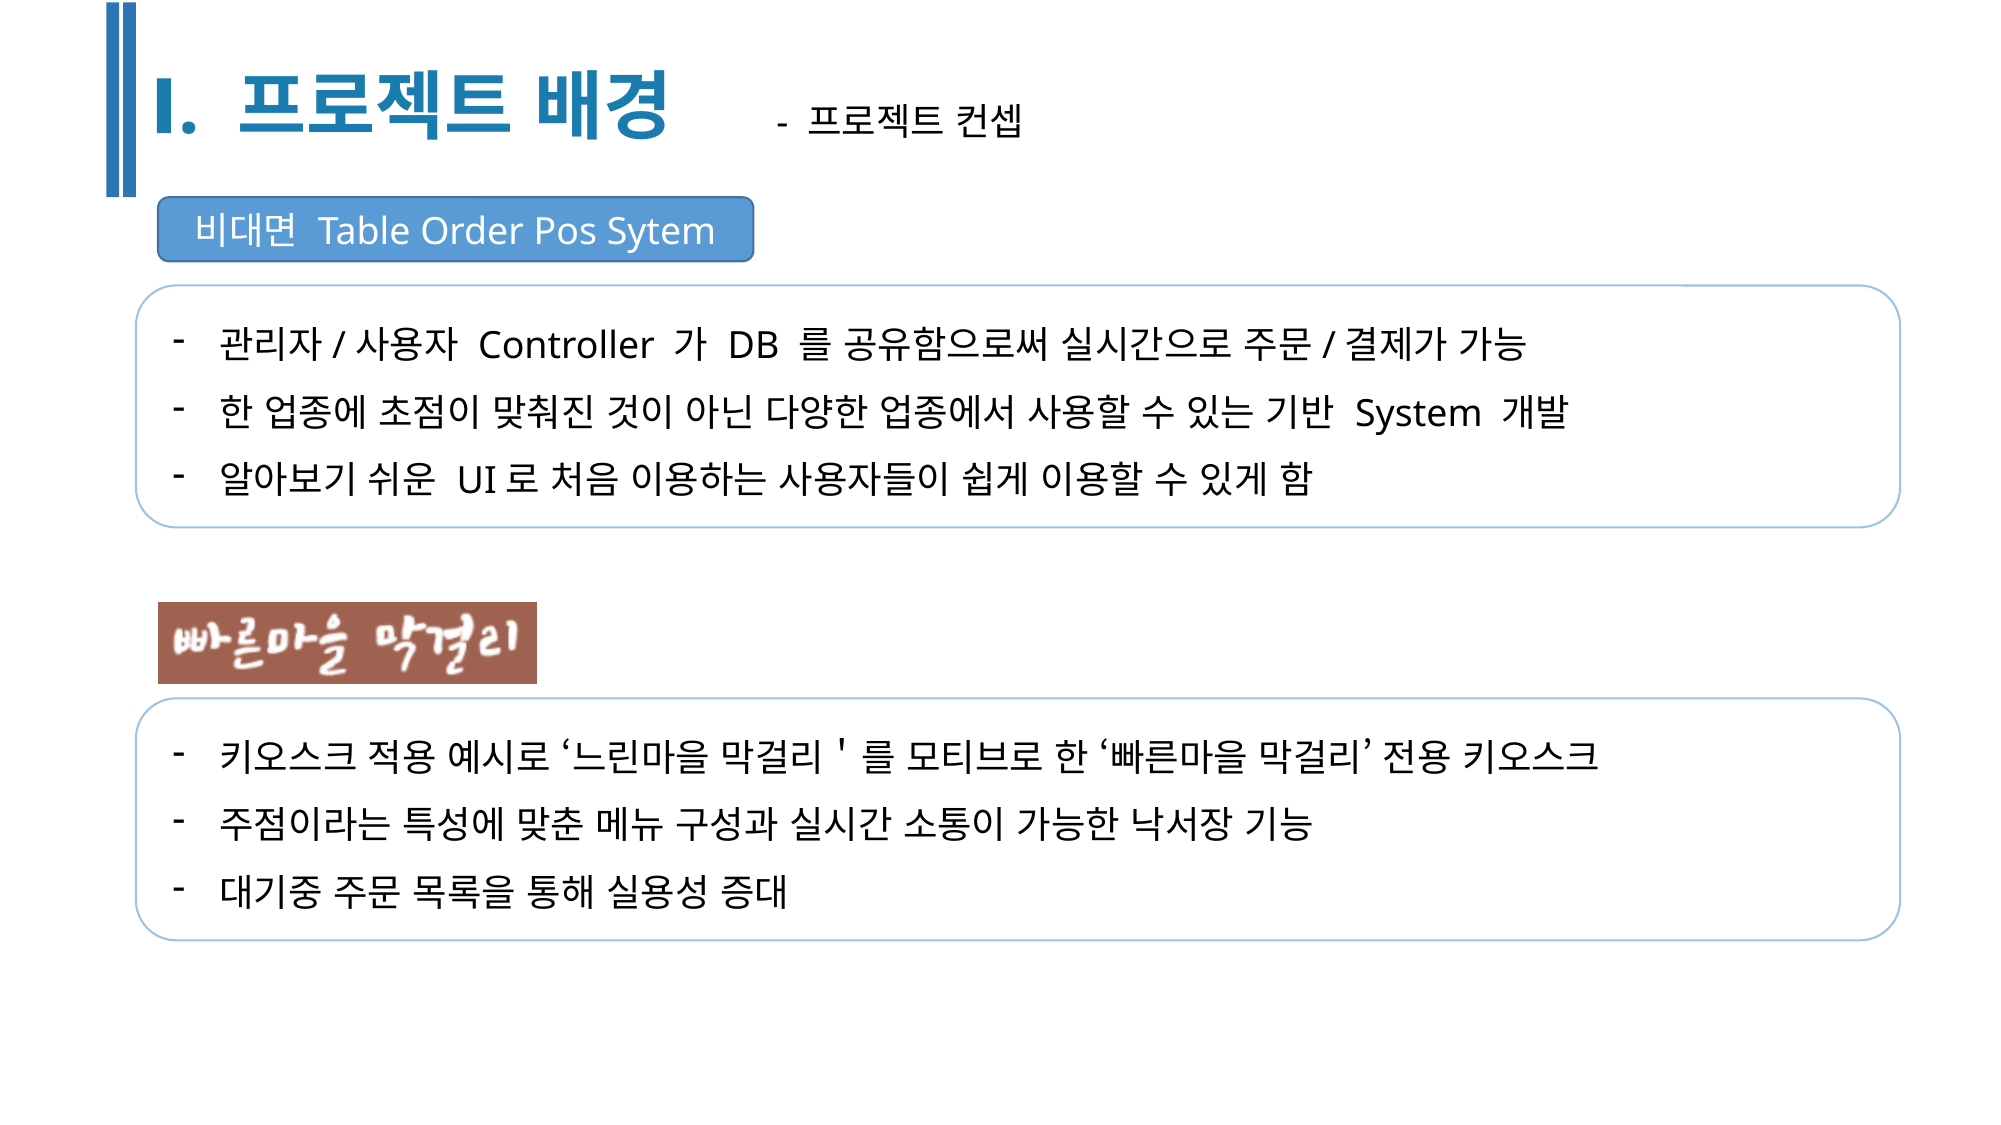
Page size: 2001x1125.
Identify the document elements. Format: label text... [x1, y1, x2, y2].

text_box 키오스크 적용 예시로 ‘느린마을 막걸리＇를 모티브로 한 ‘빠른마을 막걸리’ 전용 키오스크 주점이라는 특성에 맞춘 메뉴 구성과 실시간 소통이 가능한 낙서장 기능 대기중 주문 목록을 통해 실용성 증대 [158, 704, 1787, 922]
text_box Ⅰ. 프로젝트 배경 [136, 50, 1252, 156]
text_box - 프로젝트 컨셉 [761, 90, 1270, 151]
text_box [134, 284, 1902, 529]
text_box 비대면 Table Order Pos Sytem [156, 196, 755, 263]
text_box 관리자/사용자 Controller 가 DB 를 공유함으로써 실시간으로 주문/결제가 가능 한 업종에 초점이 맞춰진 것이 아닌 다양한 업종에서 사용할 수 있는 기반 System 개발 알아보기 쉬운 UI로 처음 이용하는 사용자들이 쉽게 이용할 수 있게 함 [158, 291, 1787, 509]
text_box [106, 2, 136, 198]
text_box [134, 697, 1902, 942]
picture [157, 602, 537, 684]
